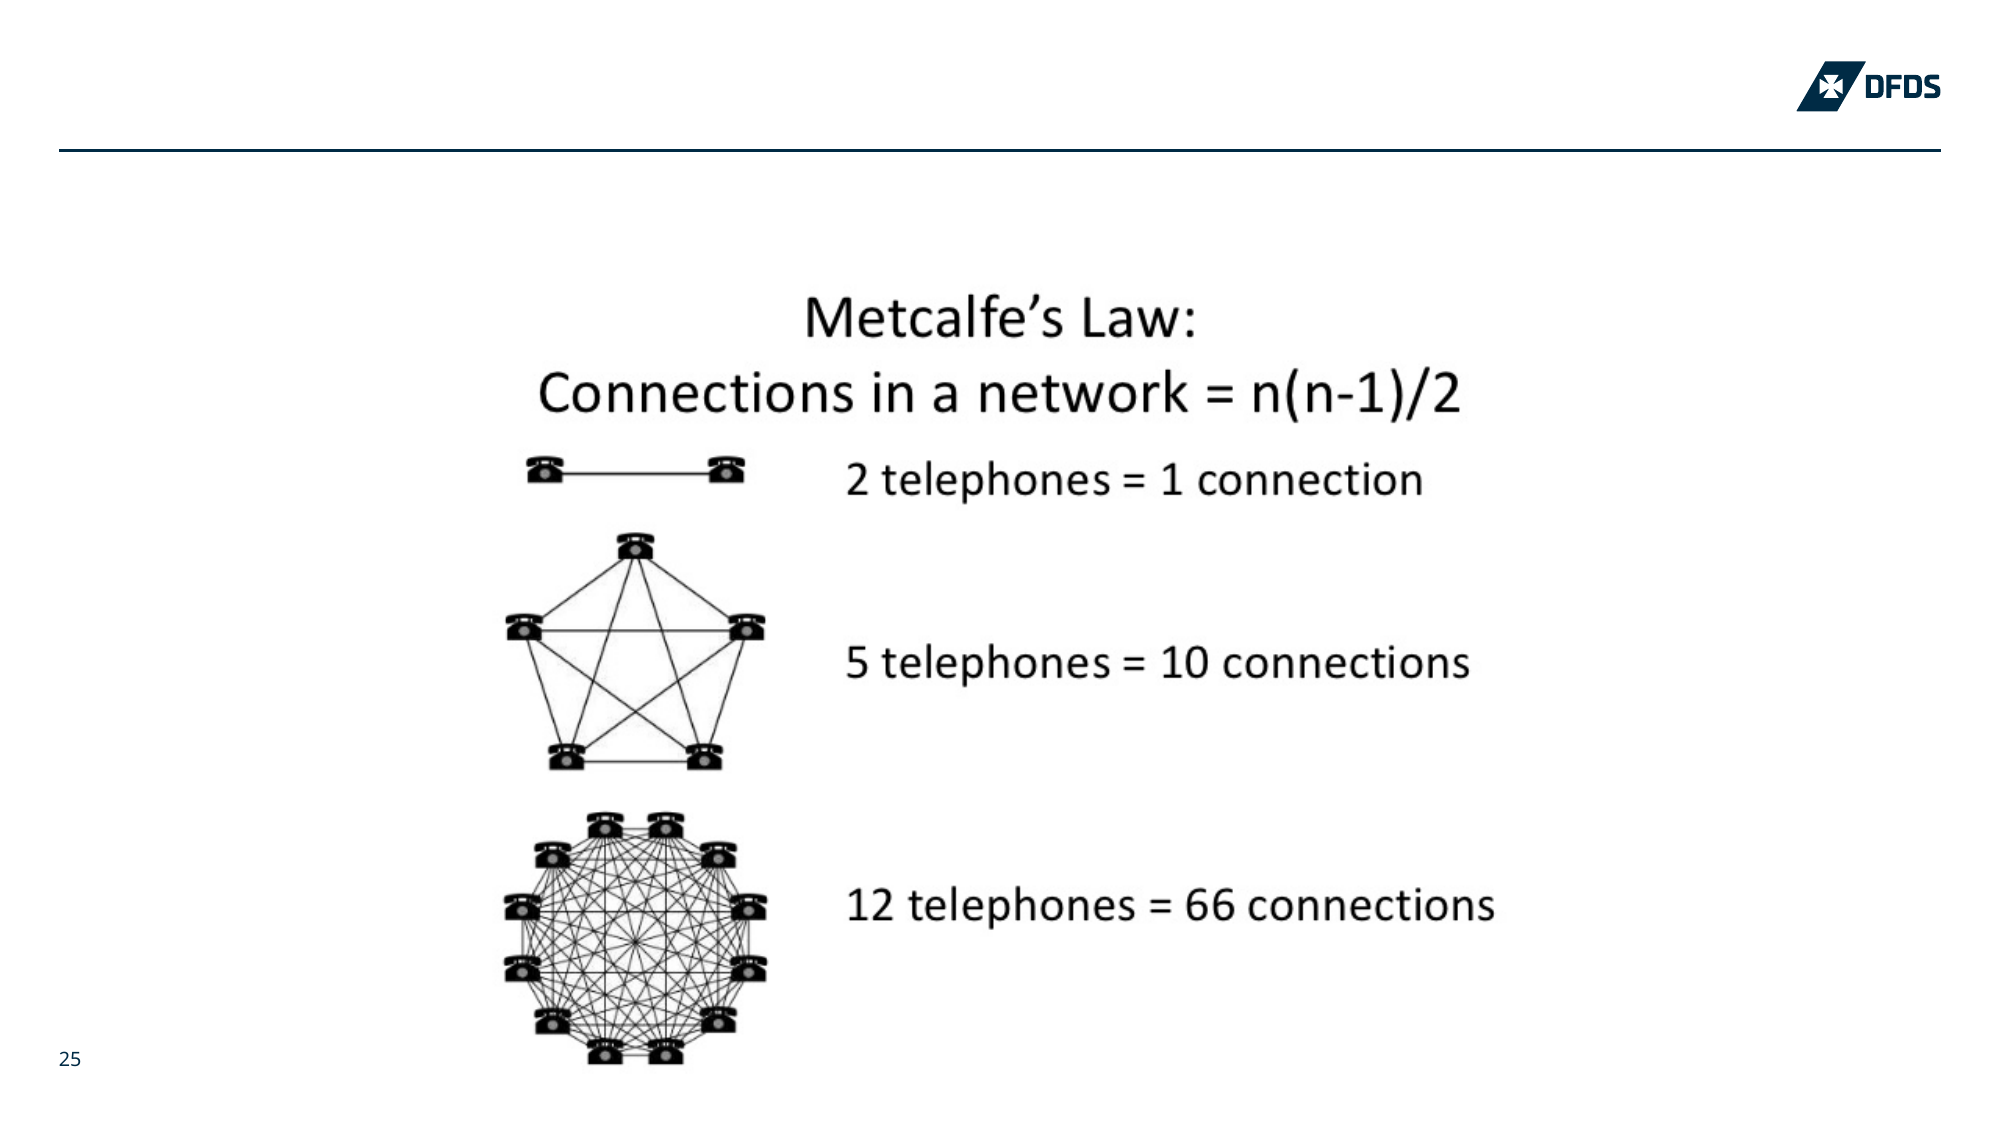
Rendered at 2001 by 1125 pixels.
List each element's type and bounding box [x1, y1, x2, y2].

picture [431, 248, 1569, 1102]
